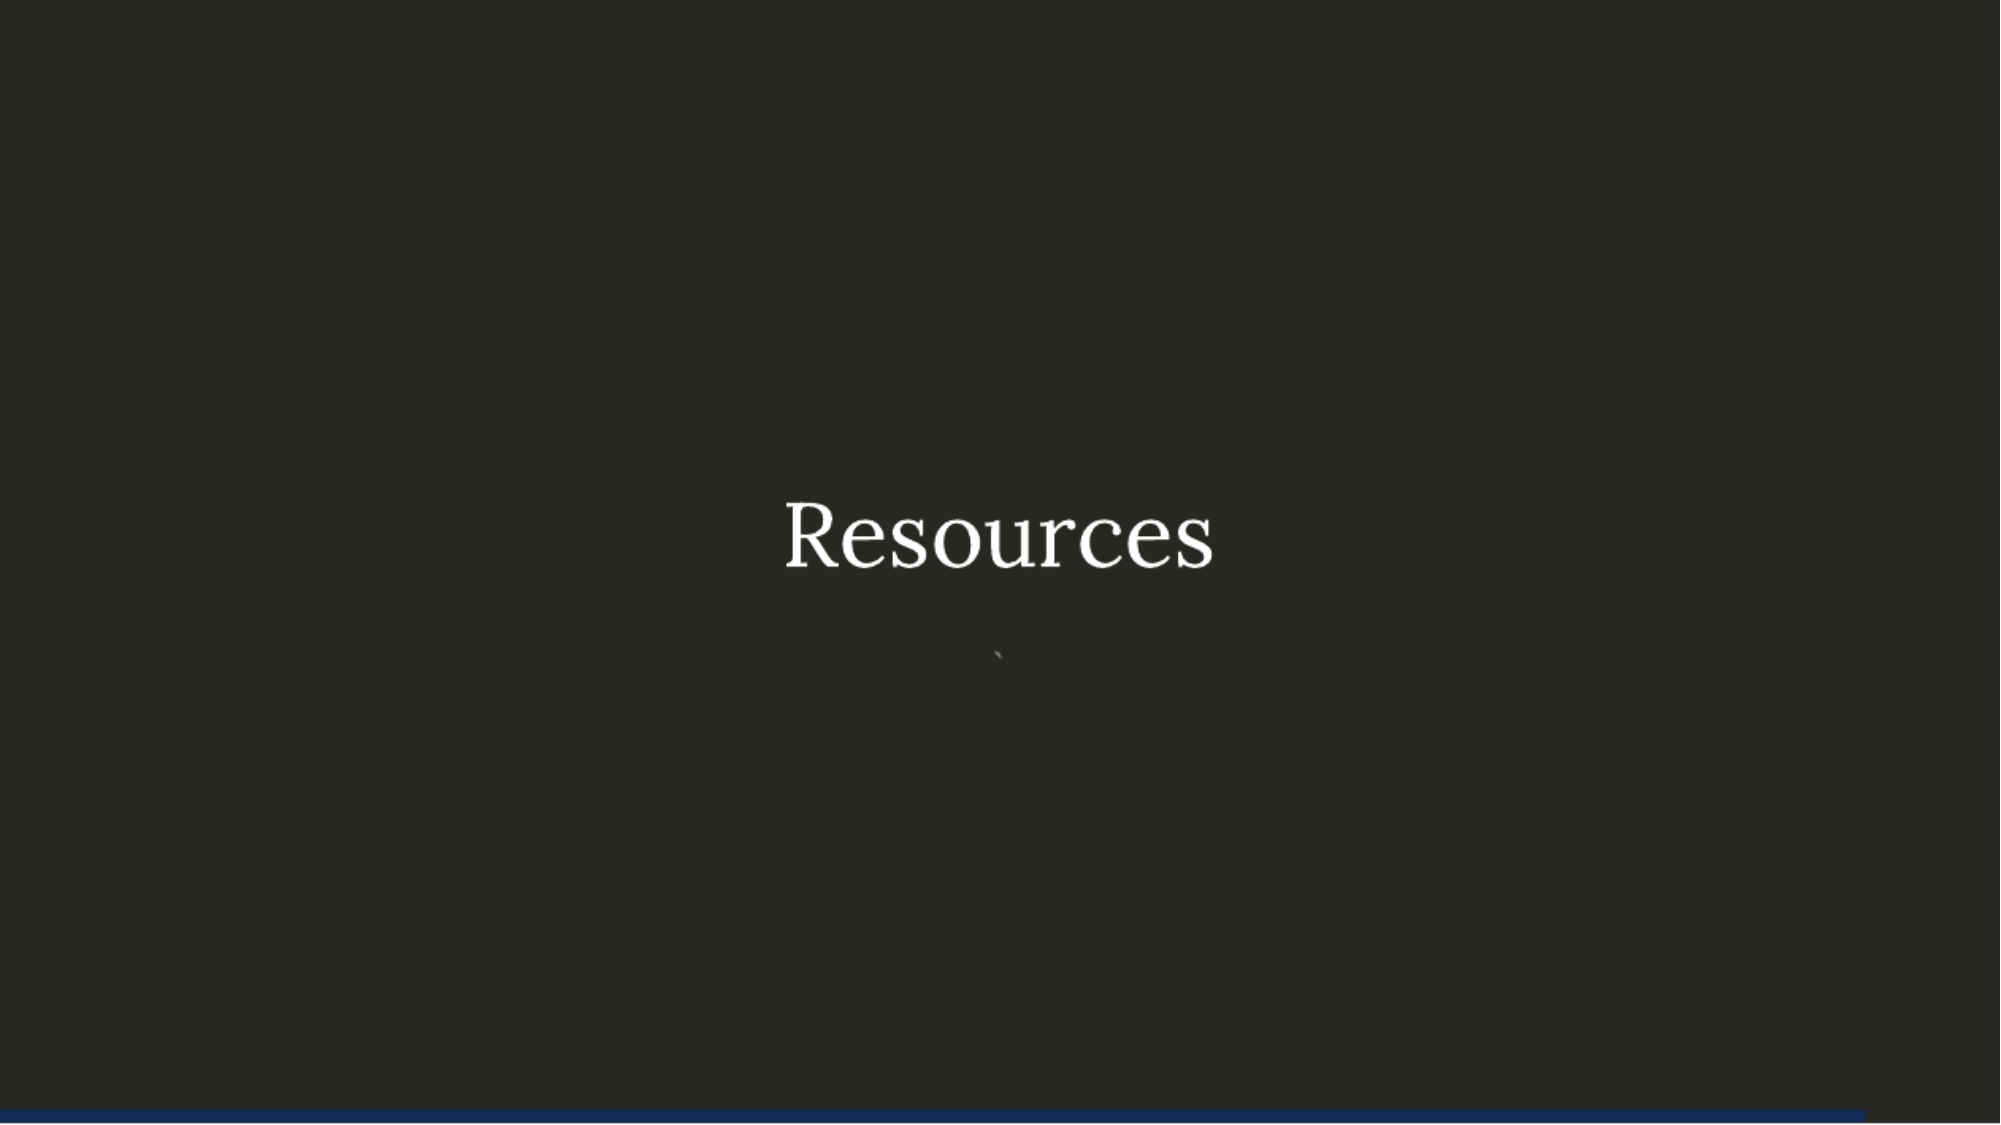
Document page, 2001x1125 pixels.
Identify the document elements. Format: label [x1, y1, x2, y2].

list [0, 0, 2000, 1125]
